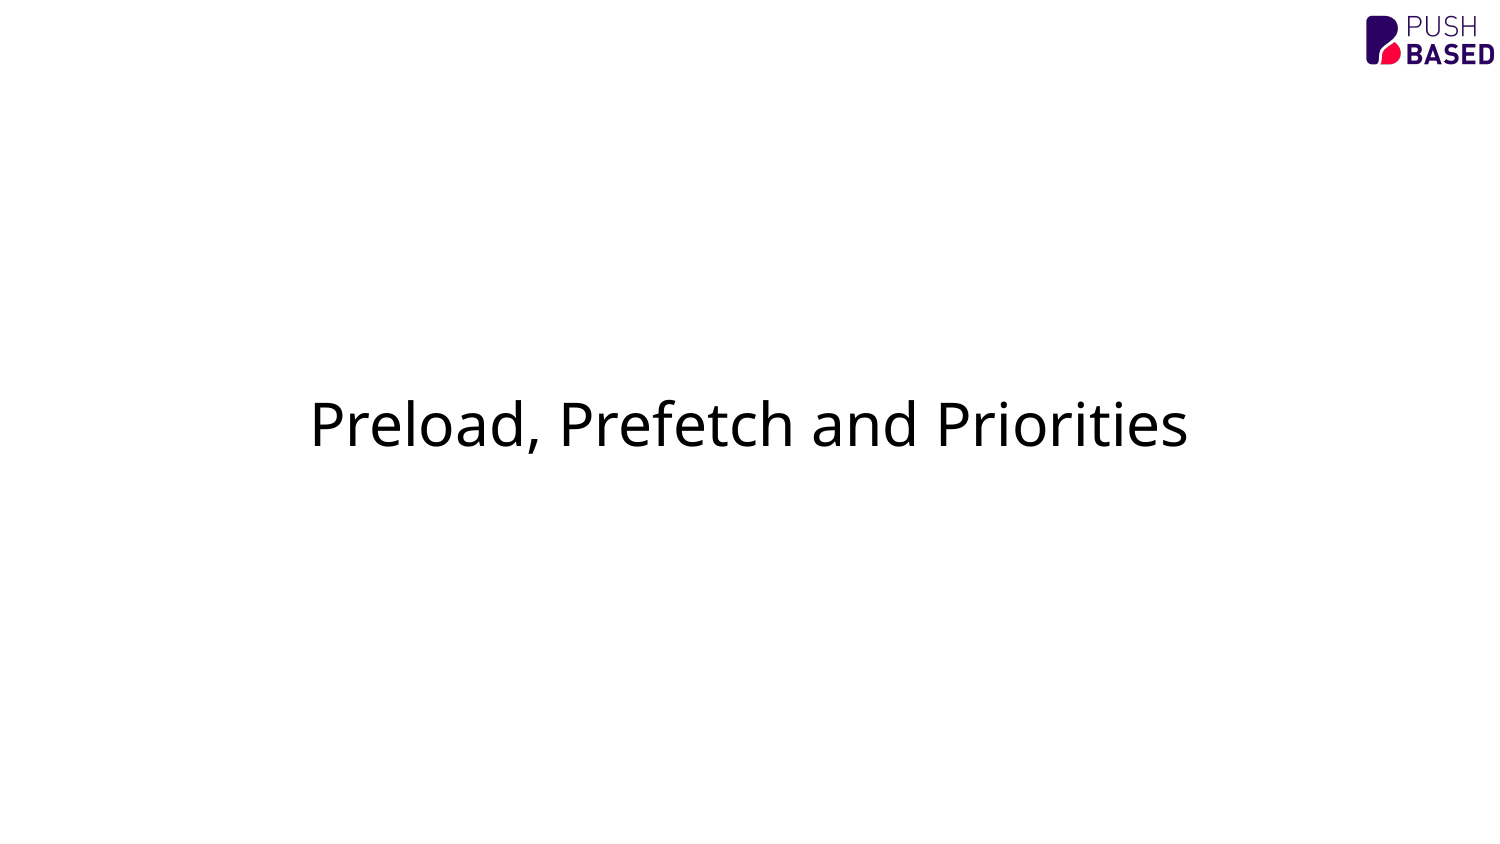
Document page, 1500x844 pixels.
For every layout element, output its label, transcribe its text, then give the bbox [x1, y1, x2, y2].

title Preload, Prefetch and Priorities [51, 352, 1449, 491]
picture [1339, 0, 1500, 81]
